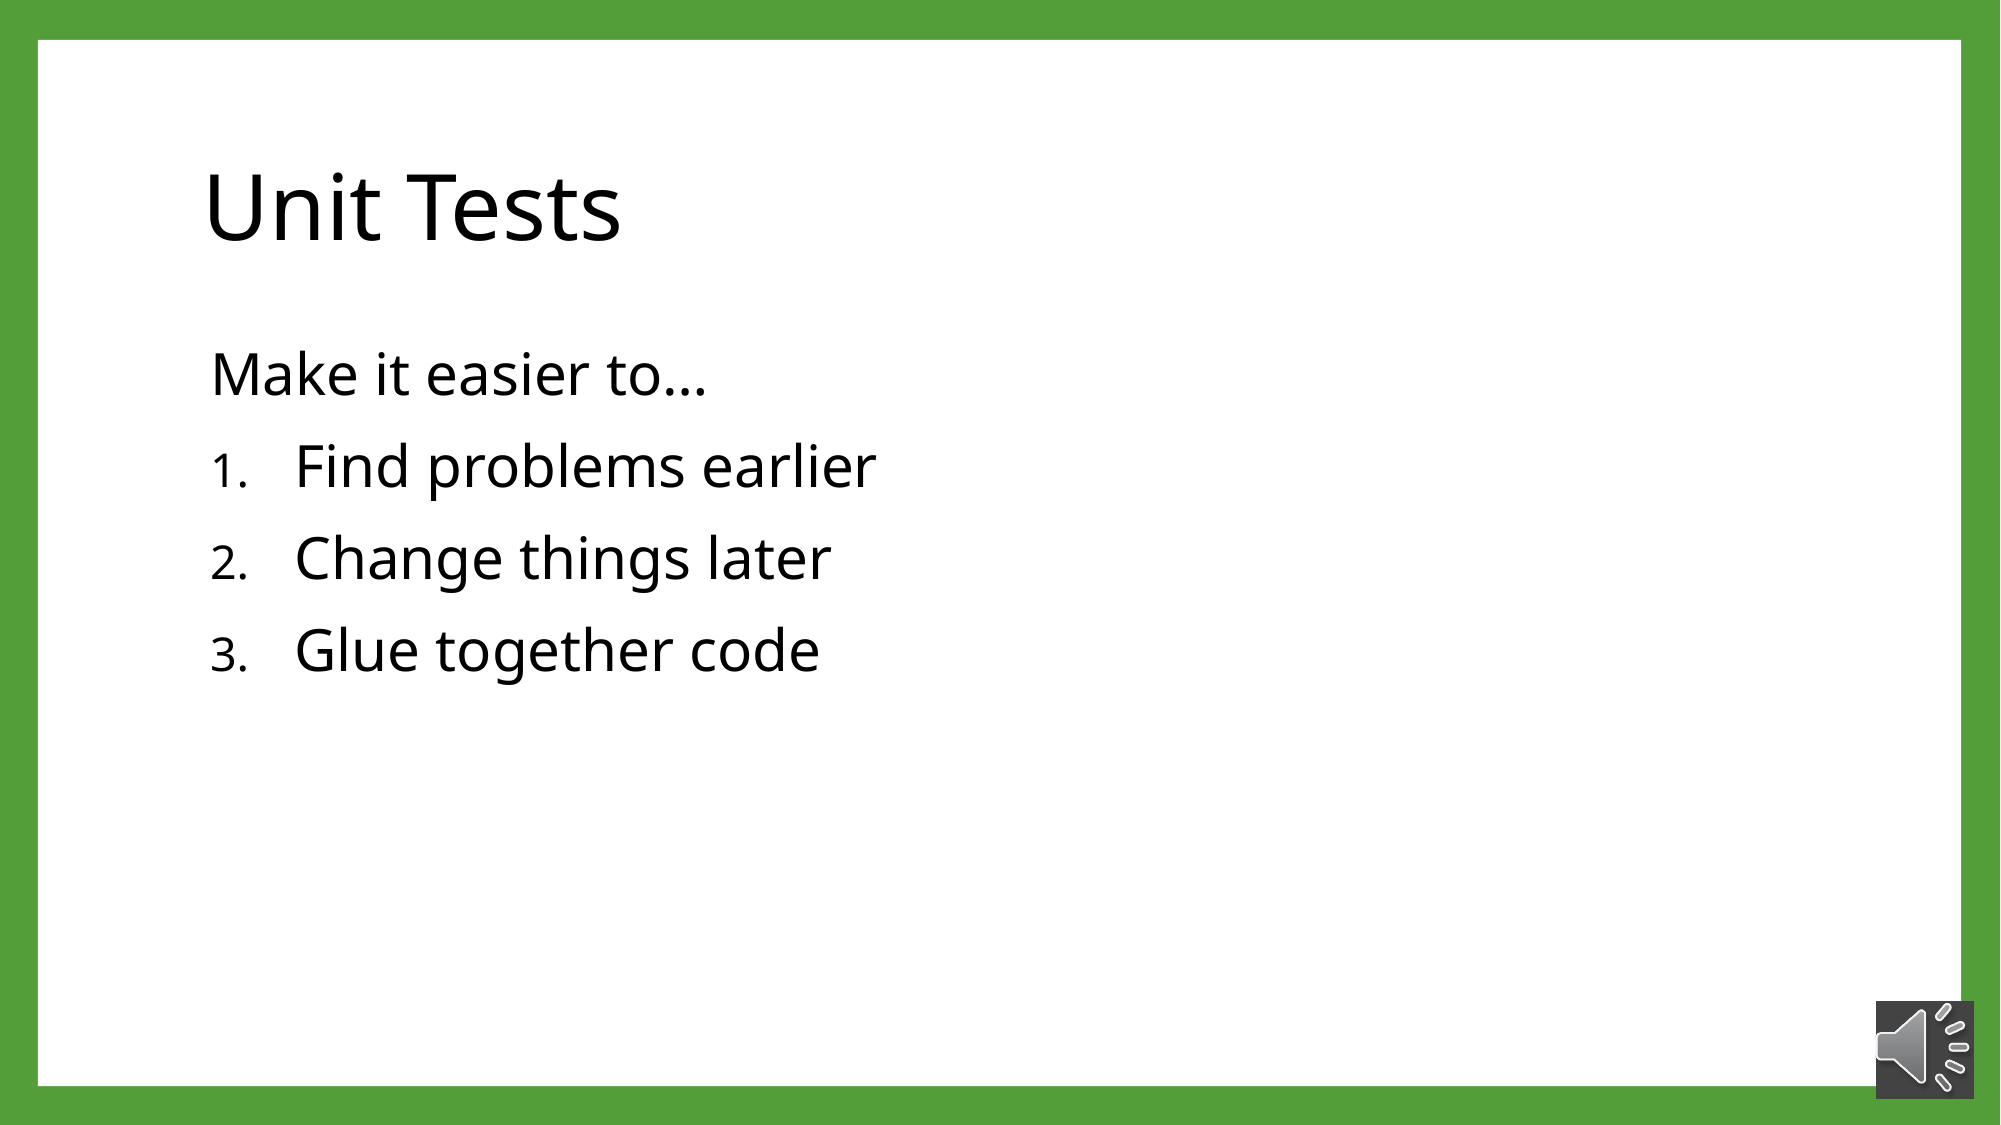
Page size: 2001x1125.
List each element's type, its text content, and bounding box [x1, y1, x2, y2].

picture [1874, 999, 1976, 1101]
title Unit Tests [187, 99, 1808, 323]
list Make it easier to… Find problems earlier Change things later Glue together code [187, 337, 1808, 1000]
